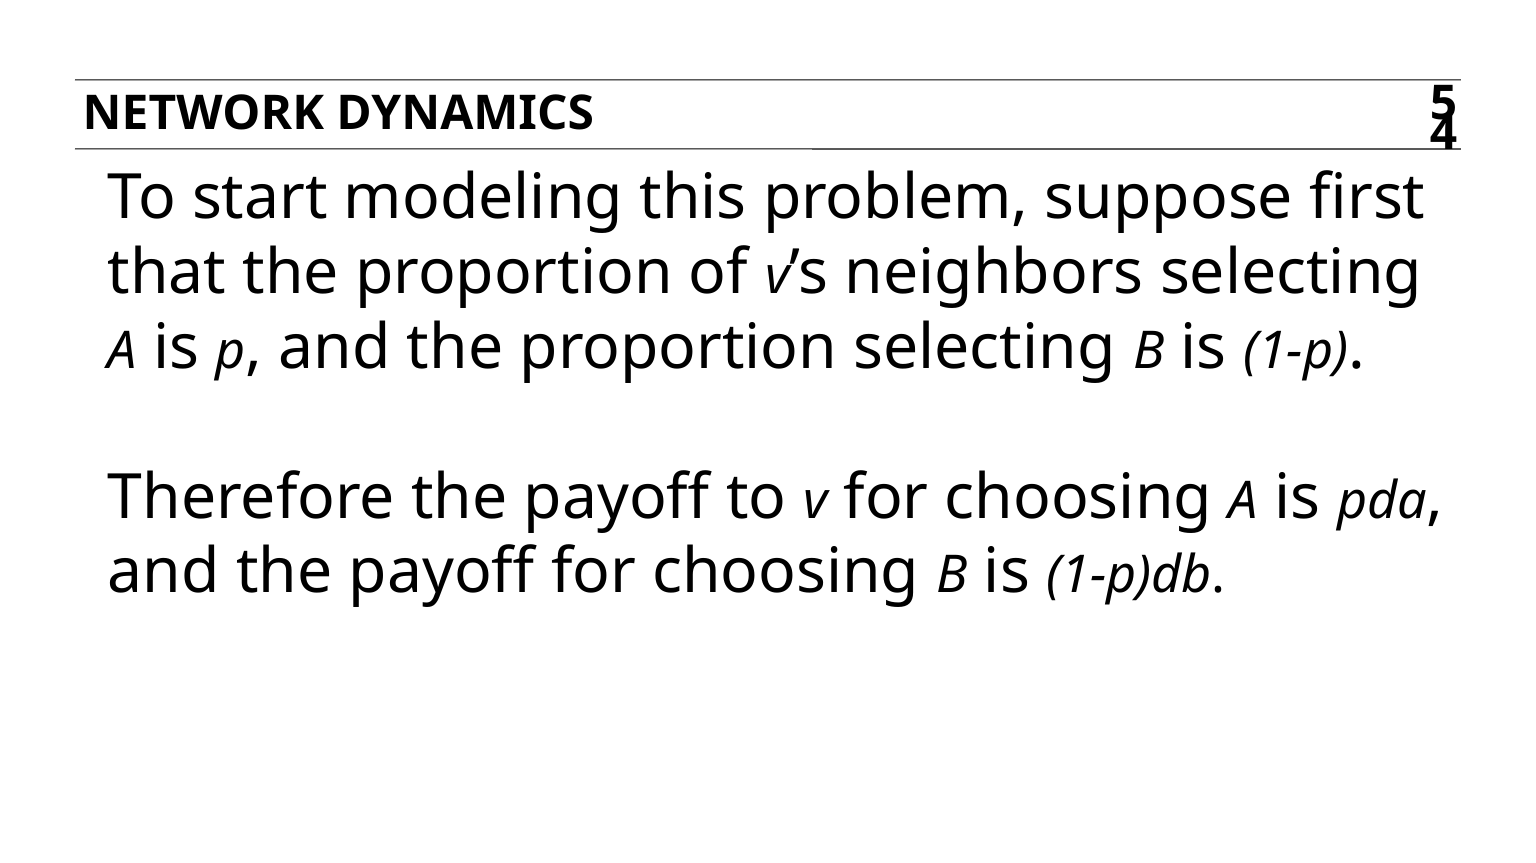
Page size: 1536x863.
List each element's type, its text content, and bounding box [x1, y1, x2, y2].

list Network dynamics [67, 81, 1118, 132]
text_box To start modeling this problem, suppose first that the proportion of v’s neighbors selecting A is p, and the proportion selecting B is (1-p). Therefore the payoff to v for choosing A is pda, and the payoff for choosing B is (1-p)db. [92, 148, 1468, 613]
slide_number 54 [1419, 86, 1461, 138]
